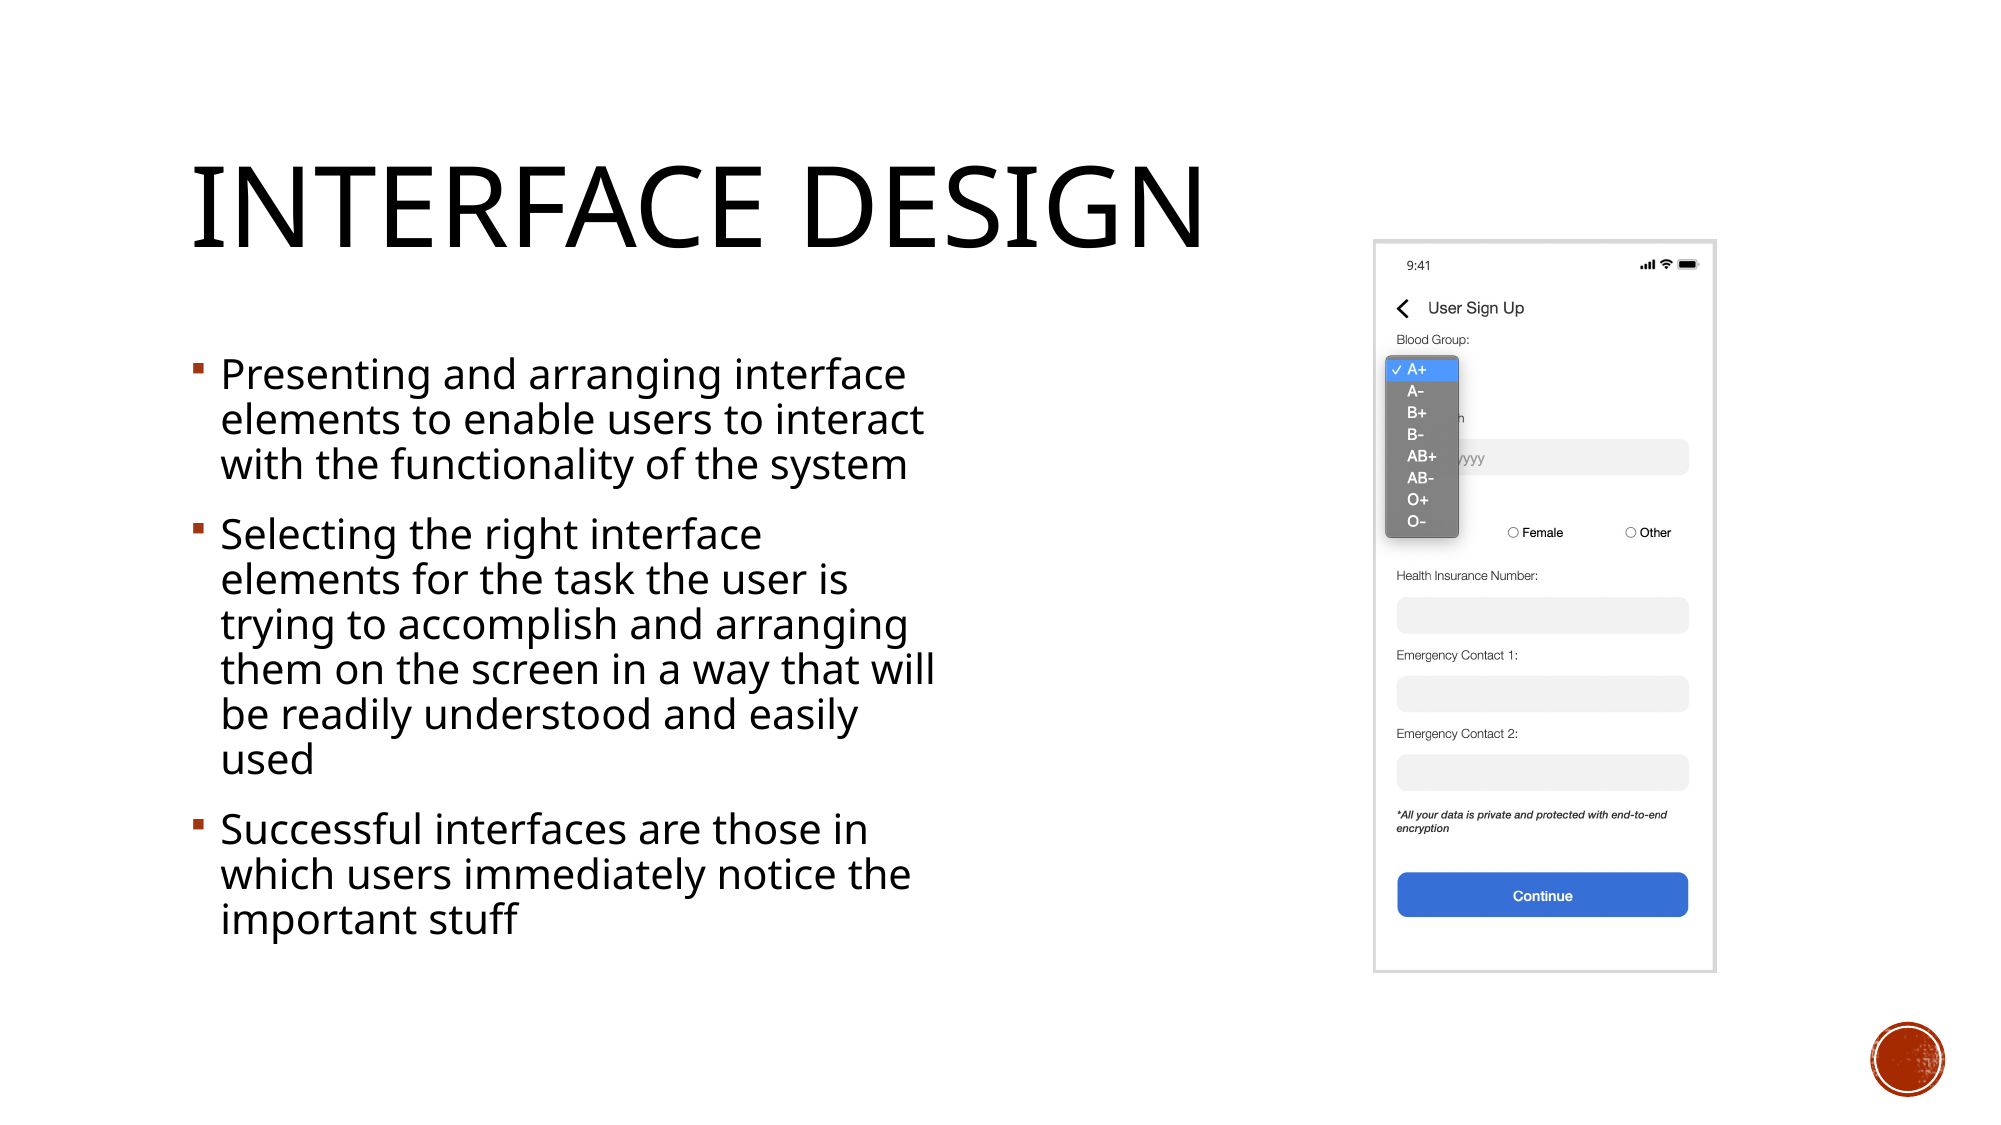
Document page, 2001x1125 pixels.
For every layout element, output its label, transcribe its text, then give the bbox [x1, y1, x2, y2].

title Interface design [175, 79, 1826, 344]
list Presenting and arranging interface elements to enable users to interact with the functionality of the system Selecting the right interface elements for the task the user is trying to accomplish and arranging them on the screen in a way that will be readily understood and easily used Successful interfaces are those in which users immediately notice the important stuff [175, 345, 965, 1013]
picture [1373, 239, 1717, 973]
